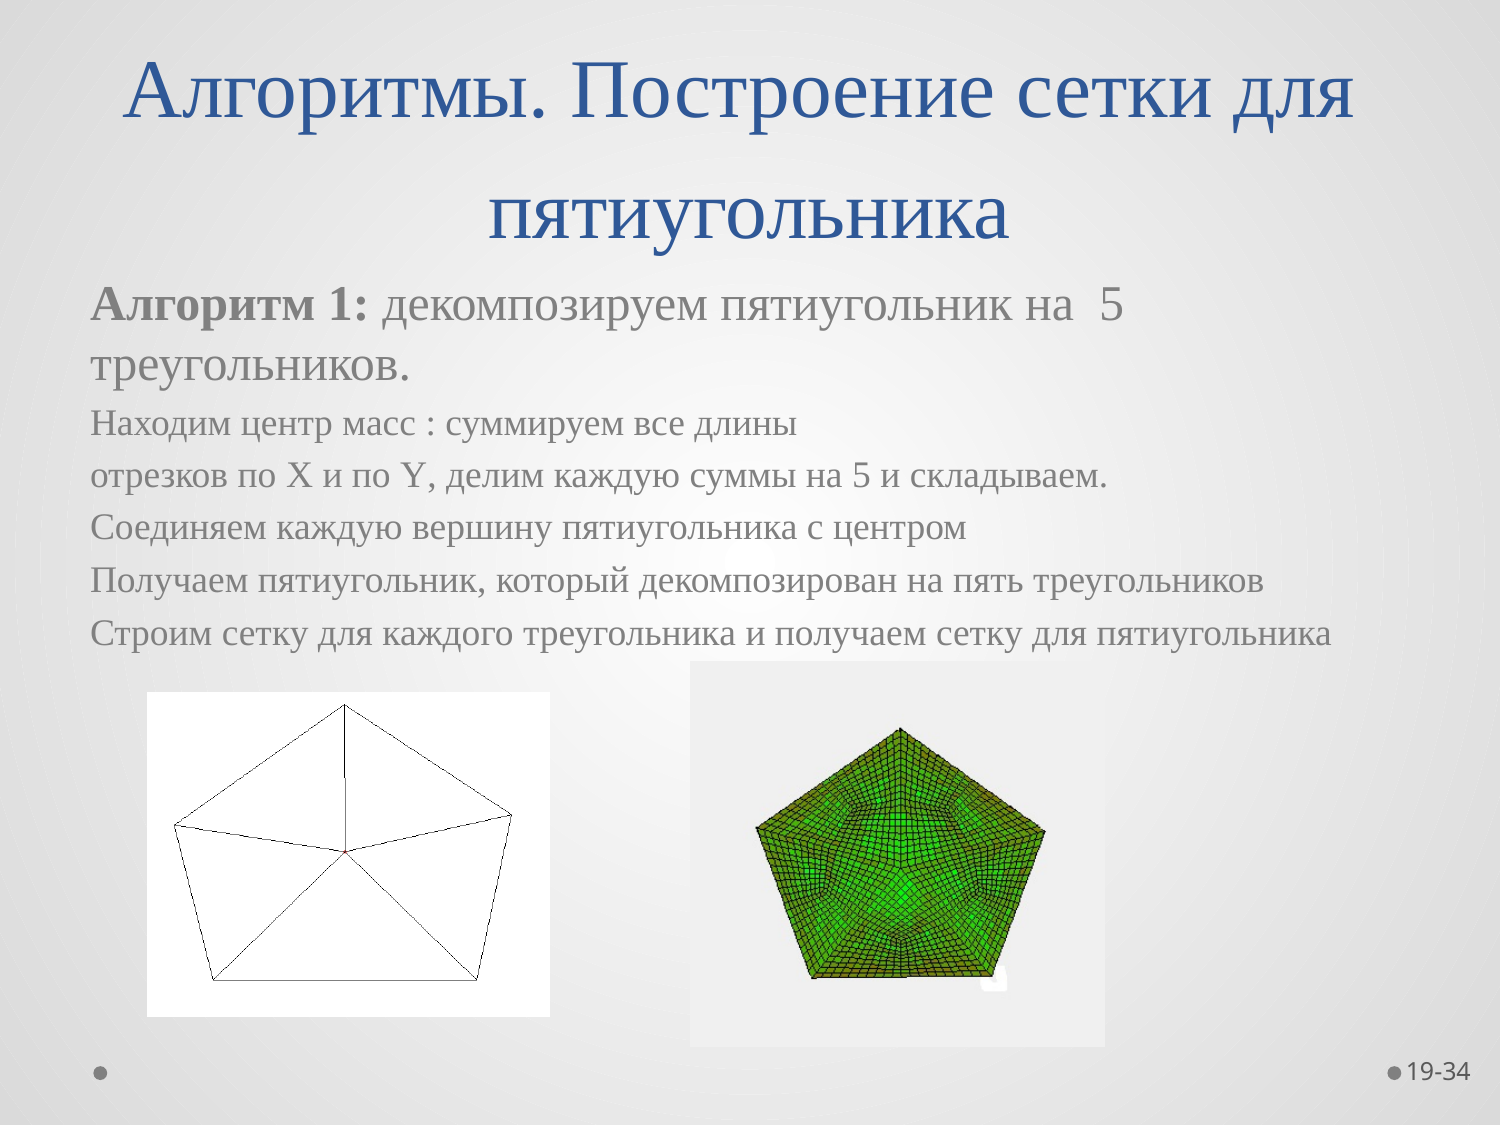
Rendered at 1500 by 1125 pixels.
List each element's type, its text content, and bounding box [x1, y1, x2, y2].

title Алгоритмы. Построение сетки для пятиугольника [75, 0, 1425, 262]
slide_number 19-34 [1401, 1042, 1494, 1103]
list Алгоритм 1: декомпозируем пятиугольник на 5 треугольников. Находим центр масс : суммируем все длины отрезков по X и по Y, делим каждую суммы на 5 и складываем. Соединяем каждую вершину пятиугольника с центром Получаем пятиугольник, который декомпозирован на пять треугольников Строим сетку для каждого треугольника и получаем сетку для пятиугольника [75, 262, 1447, 1005]
picture [690, 661, 1105, 1047]
picture [147, 692, 550, 1017]
